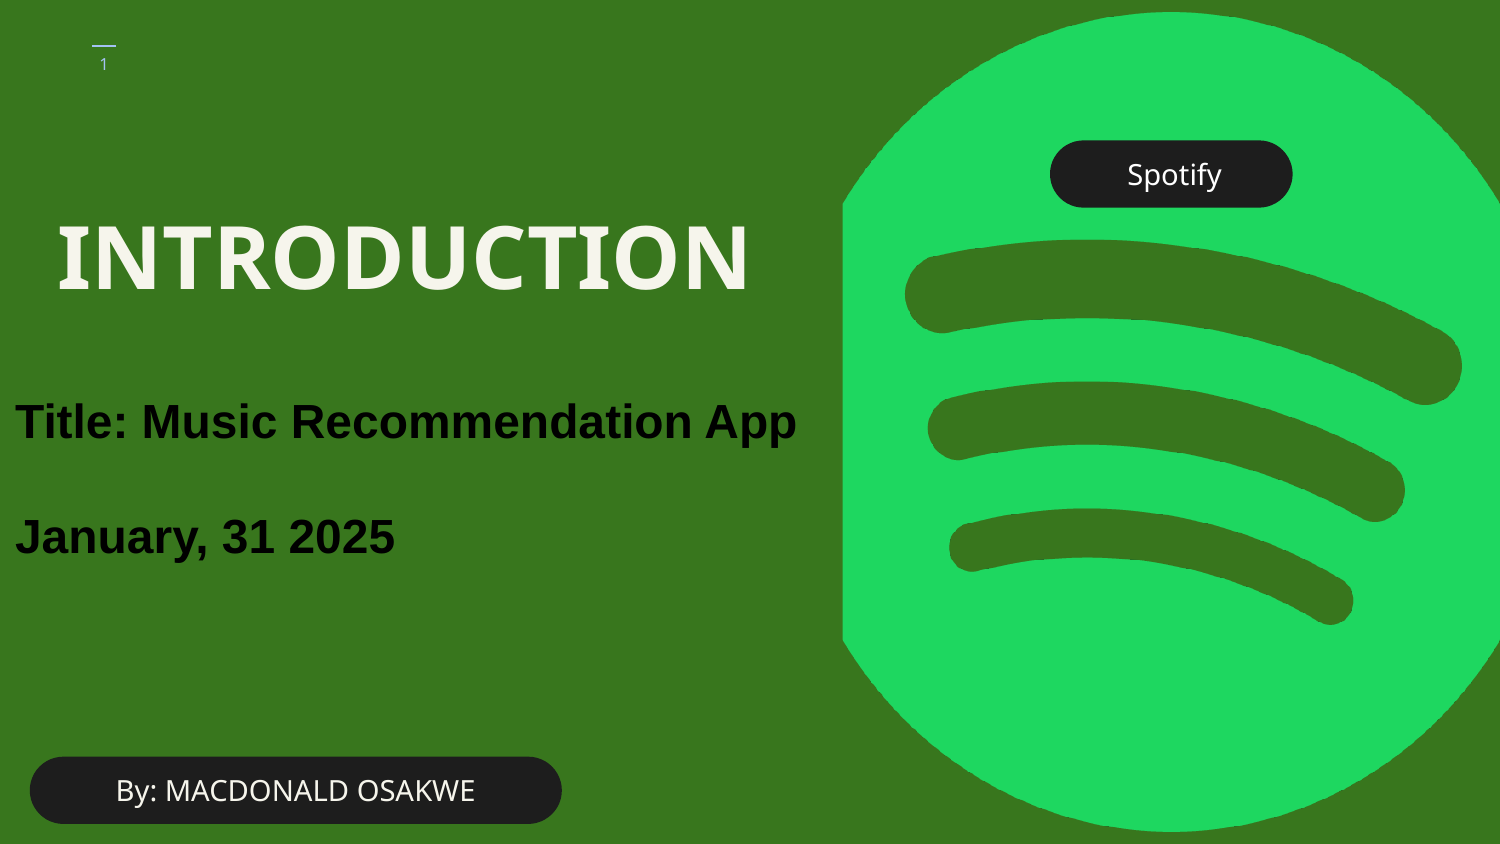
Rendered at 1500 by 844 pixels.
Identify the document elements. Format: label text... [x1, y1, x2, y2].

picture [842, 0, 1500, 844]
text_box By: MACDONALD OSAKWE [29, 756, 562, 824]
title INTRODUCTION [42, 207, 800, 376]
title Title: Music Recommendation App January, 31 2025 [0, 376, 821, 631]
